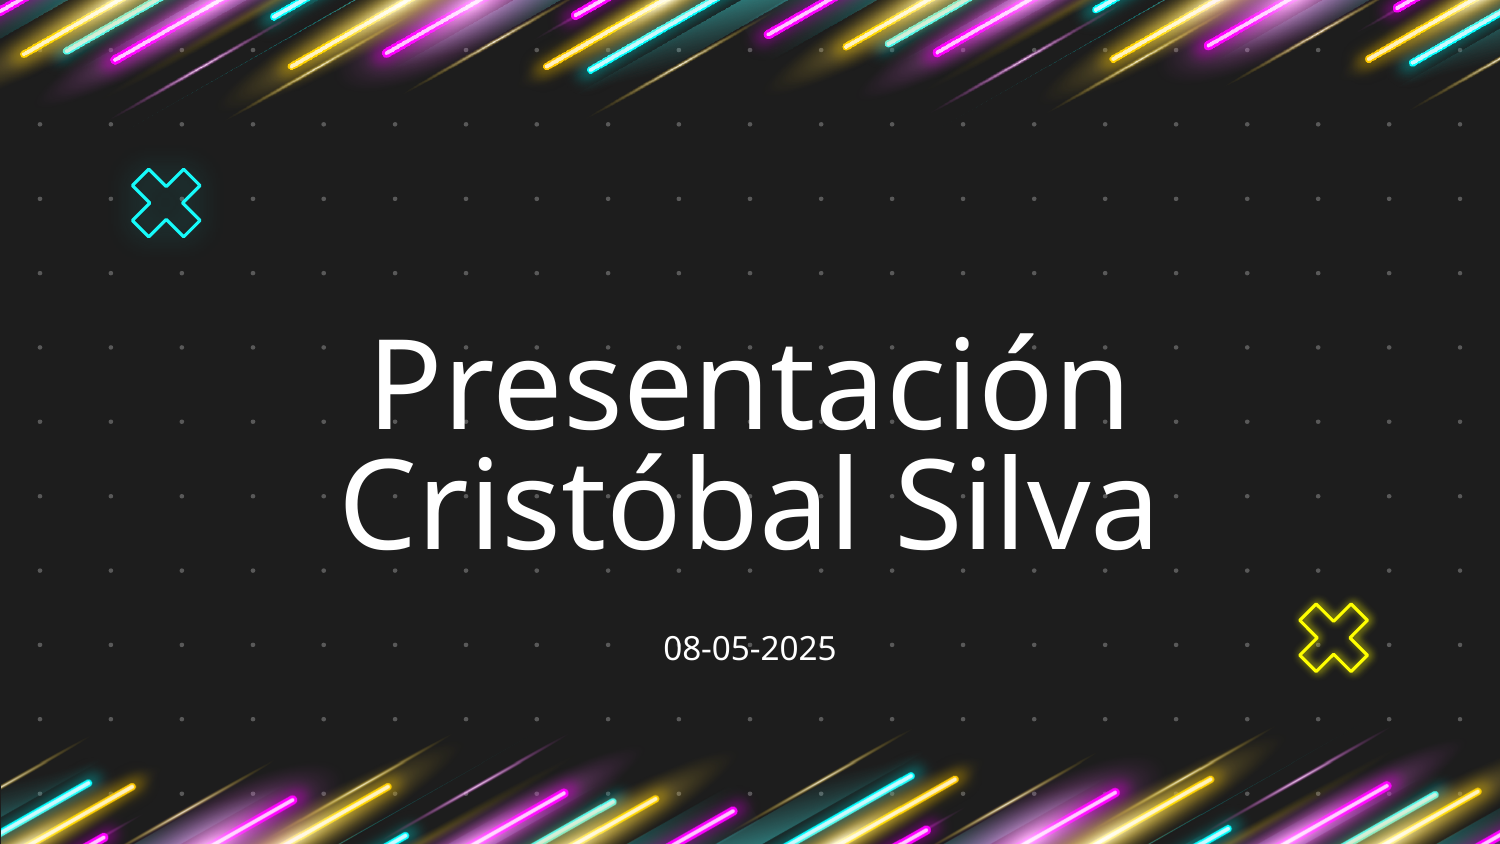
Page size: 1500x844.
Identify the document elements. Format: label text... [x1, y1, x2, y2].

text_box [132, 169, 201, 237]
title Presentación Cristóbal Silva [317, 153, 1183, 589]
subtitle 08-05-2025 [317, 611, 1183, 690]
picture [0, 0, 1500, 167]
text_box [1299, 603, 1368, 672]
picture [2, 679, 1500, 844]
